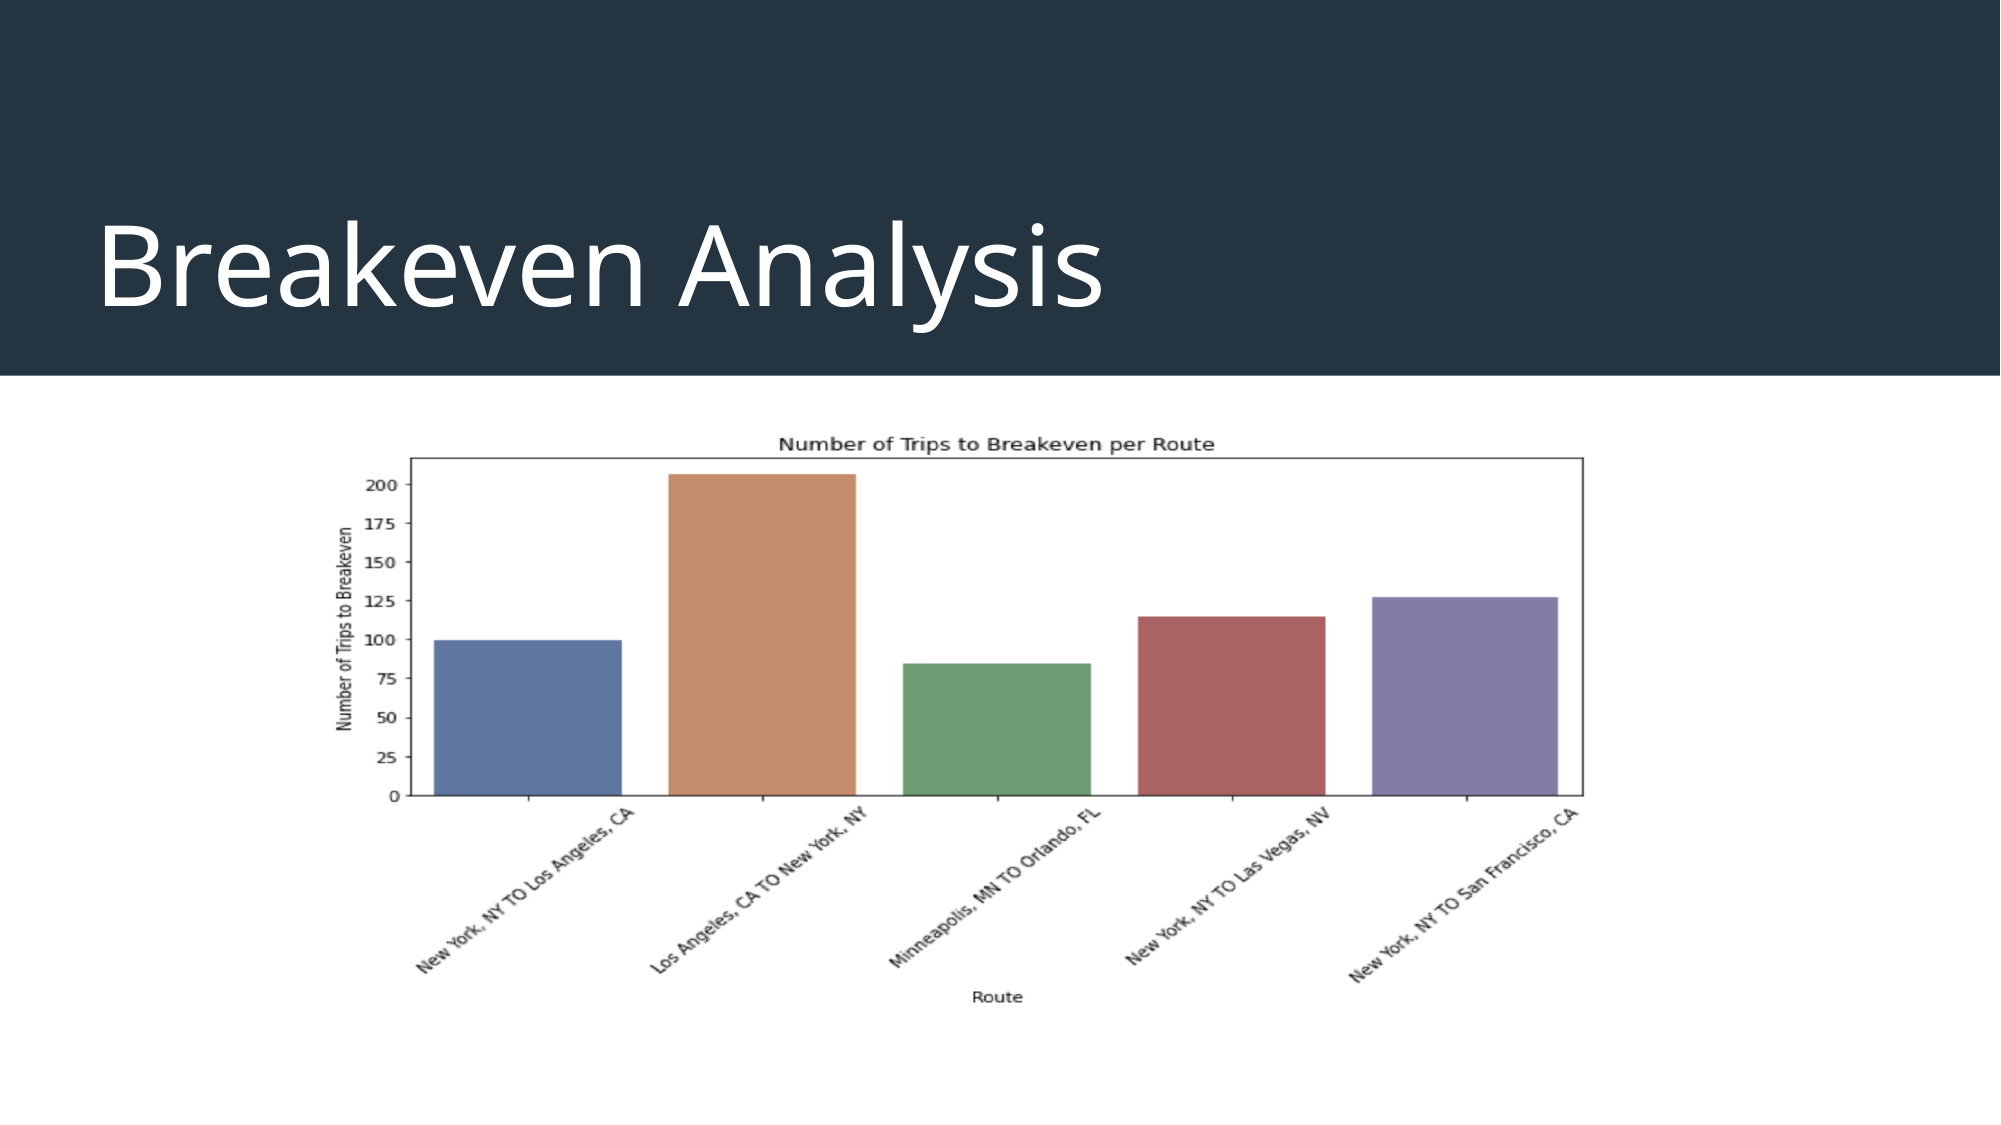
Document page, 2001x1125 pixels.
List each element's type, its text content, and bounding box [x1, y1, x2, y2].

title Breakeven Analysis [79, 59, 1863, 337]
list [326, 424, 1631, 1016]
